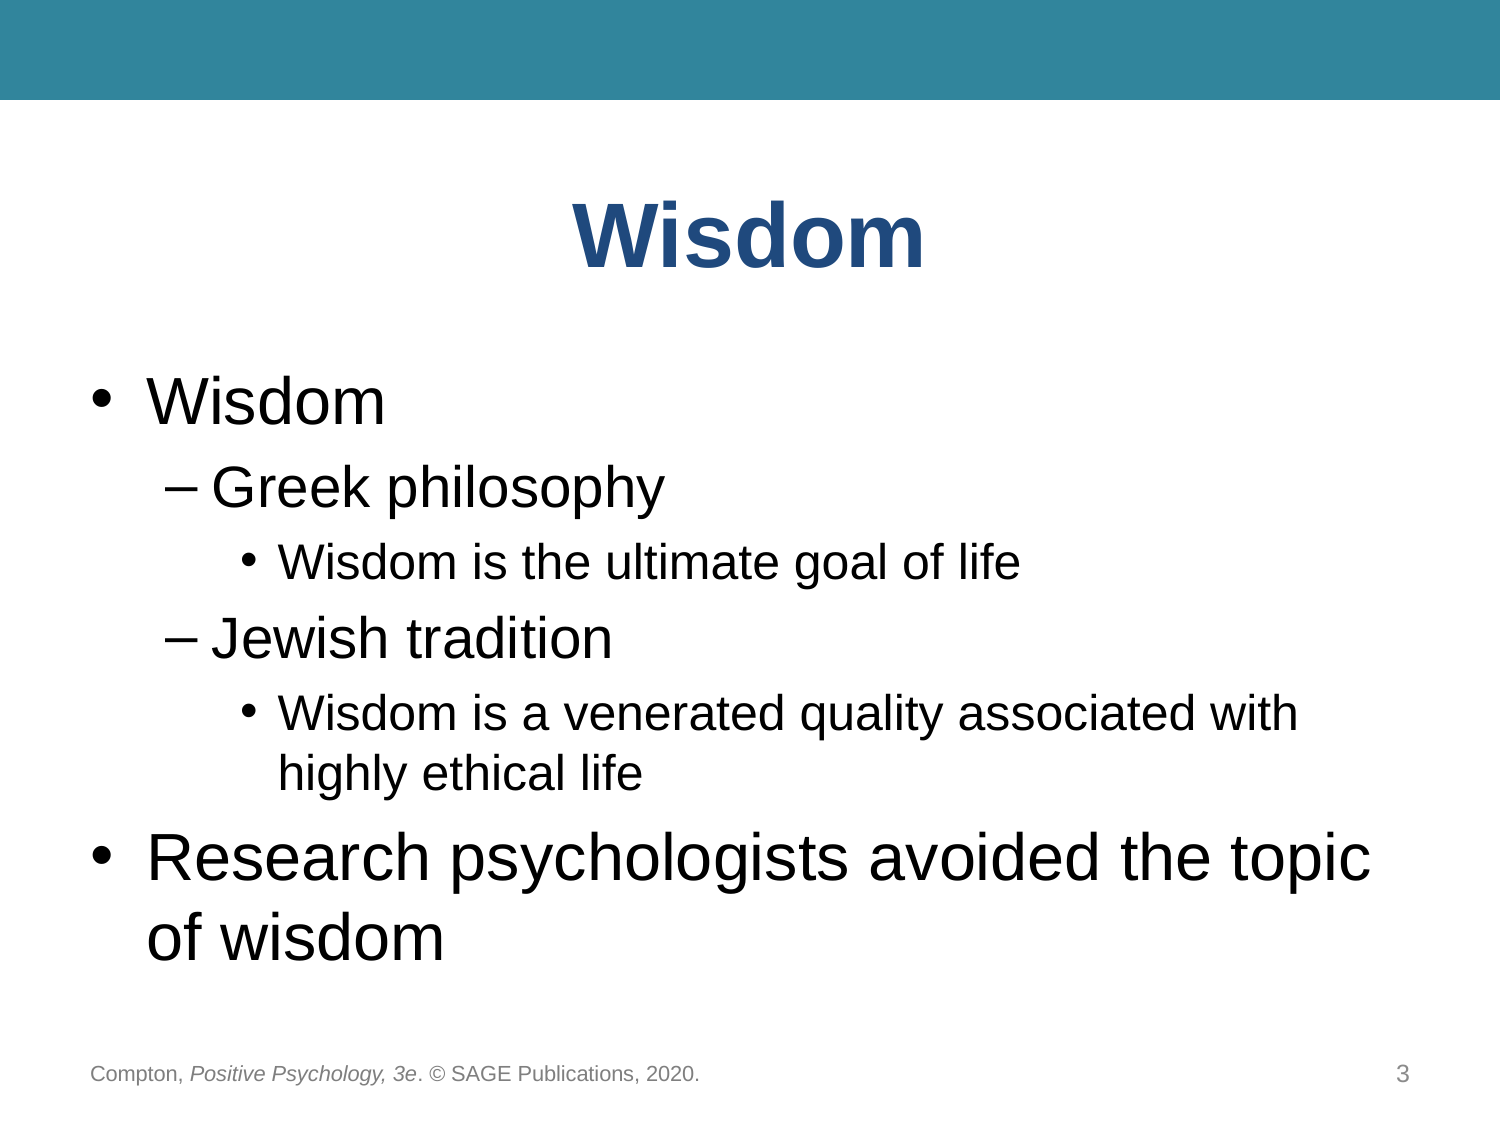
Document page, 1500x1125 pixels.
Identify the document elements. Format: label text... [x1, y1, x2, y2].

list Wisdom Greek philosophy Wisdom is the ultimate goal of life Jewish tradition Wisdom is a venerated quality associated with highly ethical life Research psychologists avoided the topic of wisdom [75, 350, 1425, 1005]
title Wisdom [75, 137, 1425, 325]
slide_number 3 [1350, 1042, 1425, 1103]
footer Compton, Positive Psychology, 3e. © SAGE Publications, 2020. [75, 1042, 1313, 1103]
